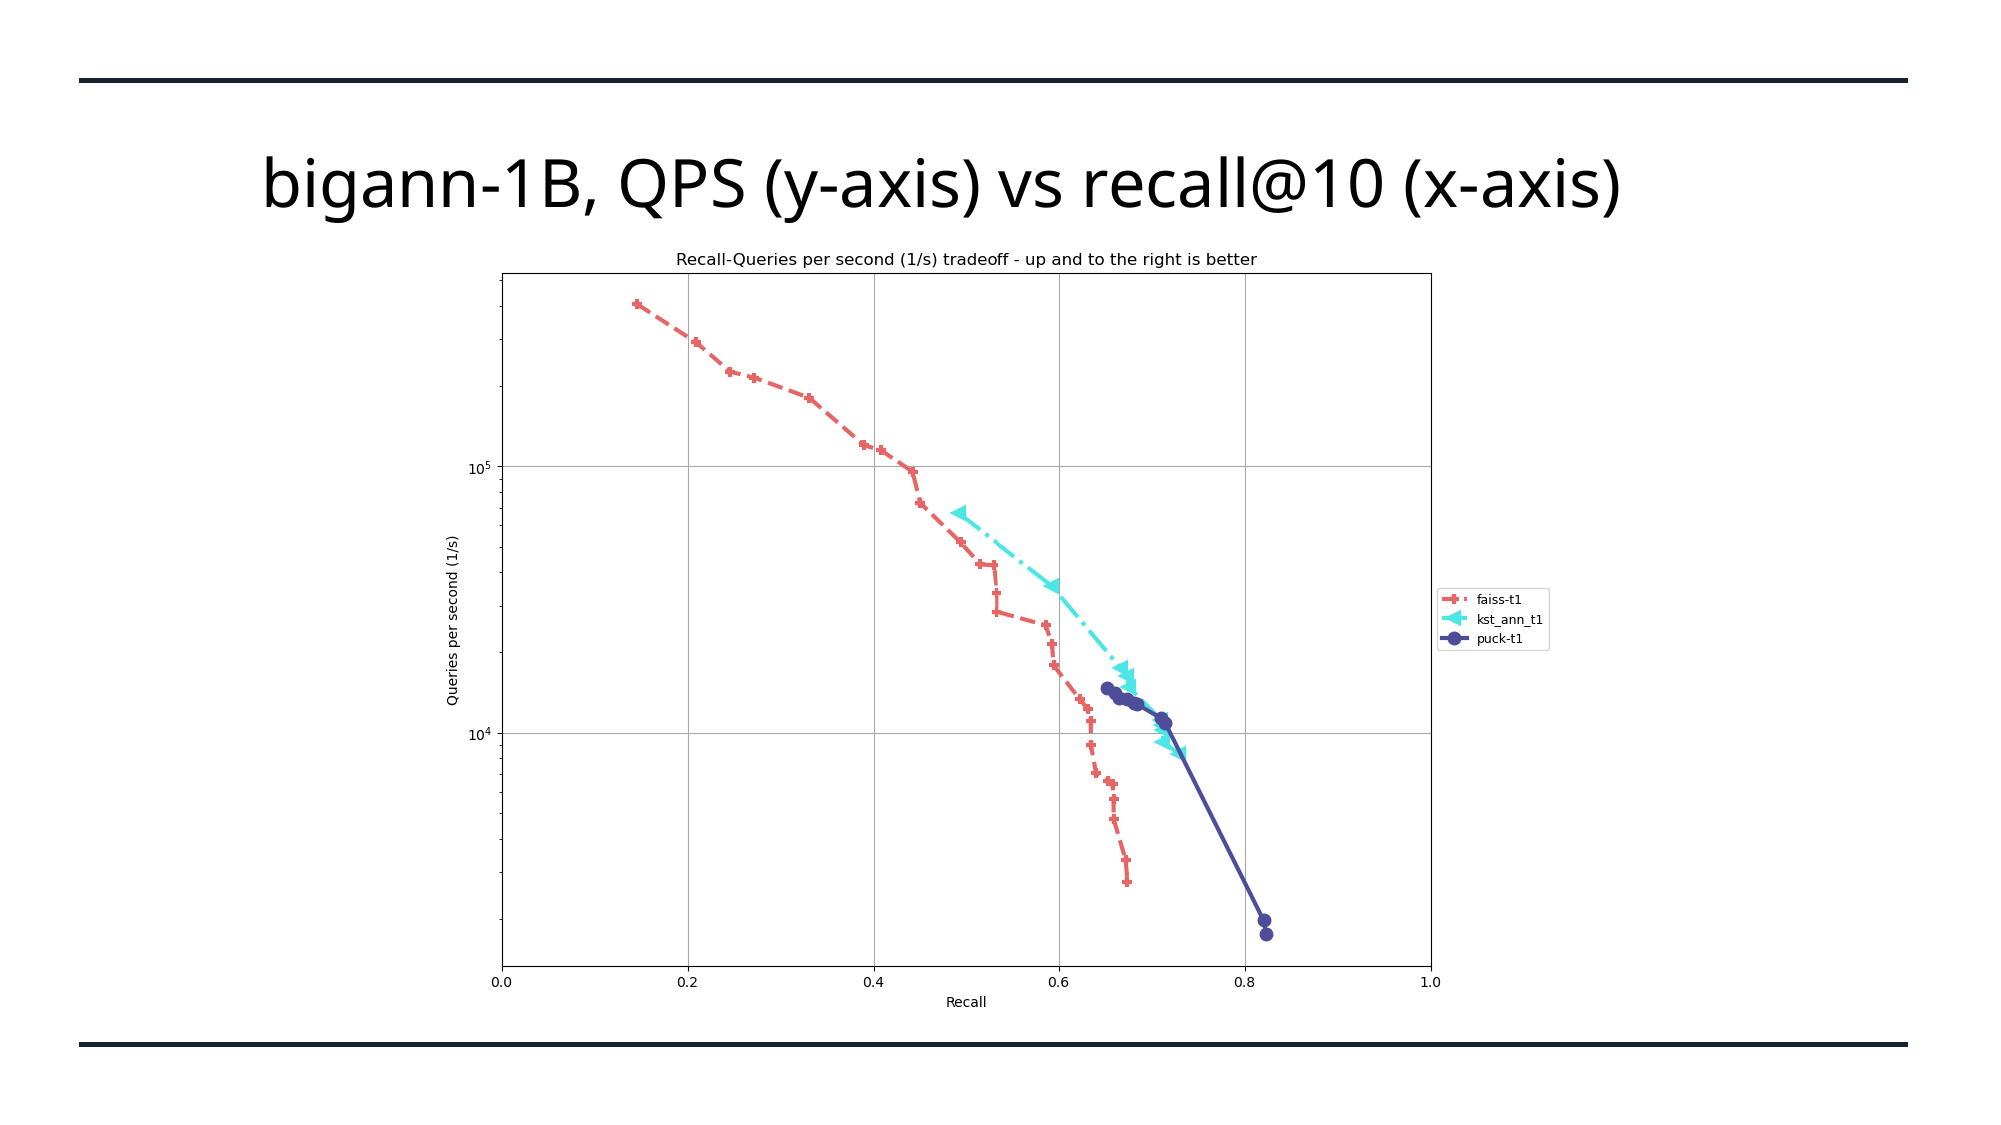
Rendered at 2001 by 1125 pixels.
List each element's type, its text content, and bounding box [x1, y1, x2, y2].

text_box bigann-1B, QPS (y-axis) vs recall@10 (x-axis) [246, 133, 1749, 229]
picture [437, 243, 1558, 1019]
